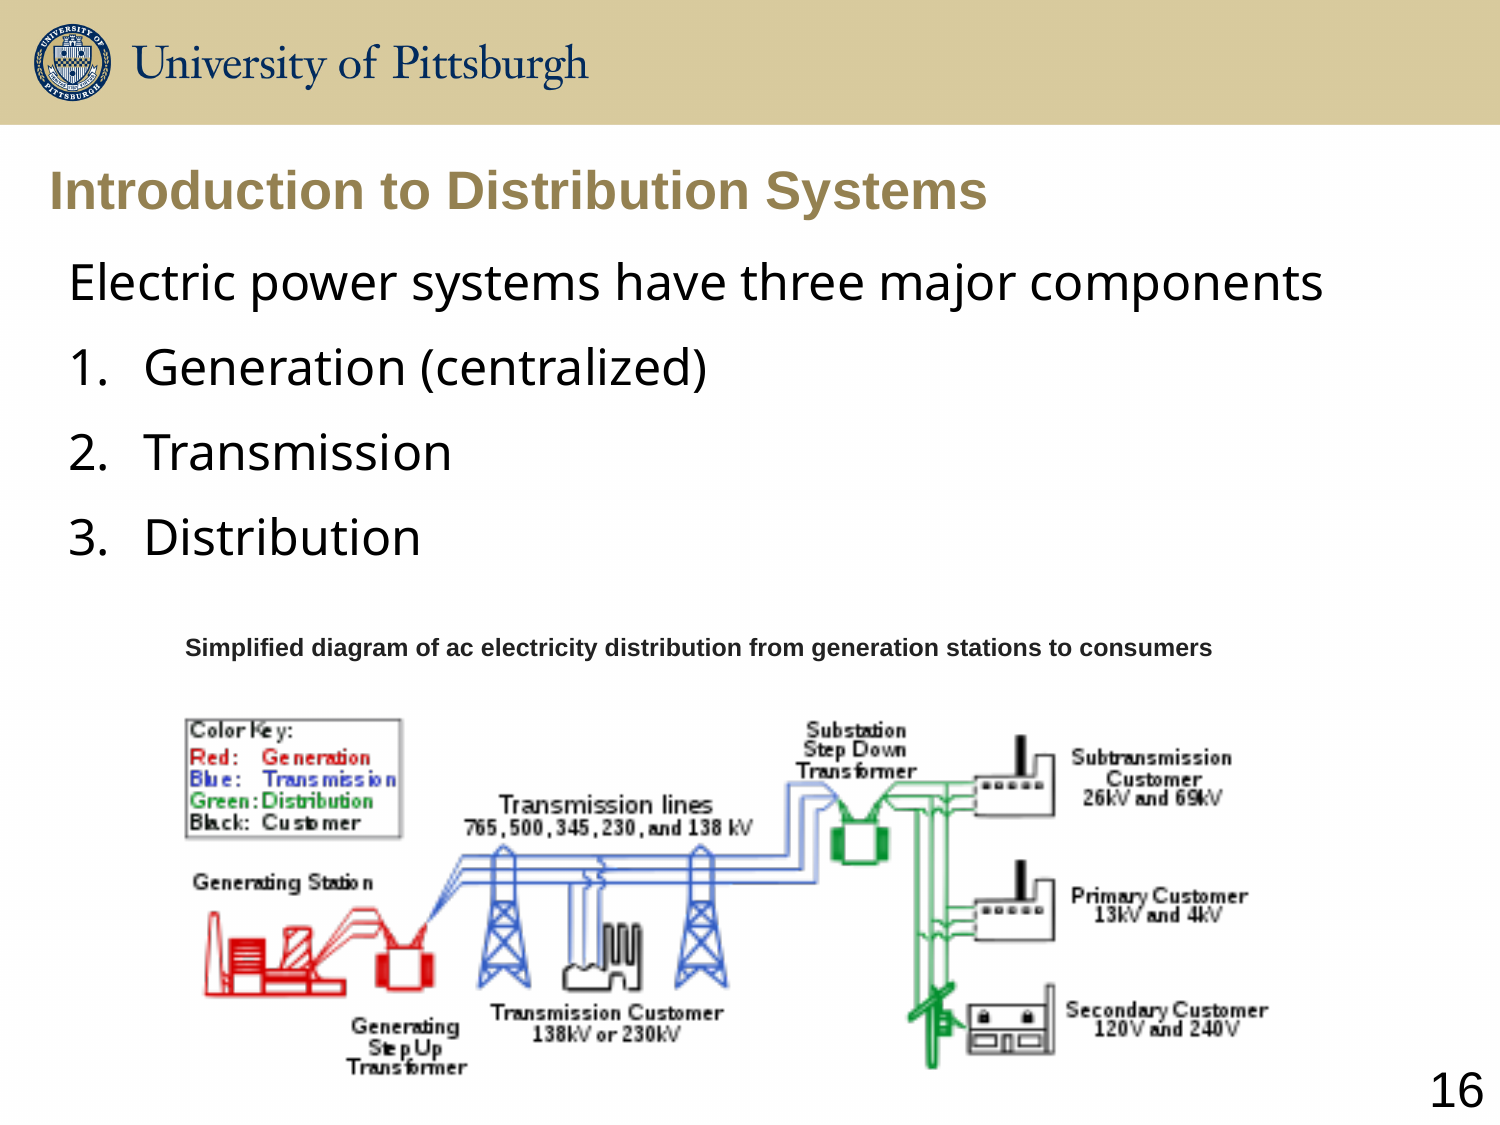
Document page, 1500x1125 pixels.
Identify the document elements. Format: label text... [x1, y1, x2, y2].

slide_number 16 [1362, 1050, 1500, 1125]
text_box Electric power systems have three major components Generation (centralized) Transmission Distribution [53, 242, 1446, 646]
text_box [170, 623, 1303, 1097]
picture [0, 1, 1500, 1125]
text_box Introduction to Distribution Systems [34, 147, 1006, 228]
